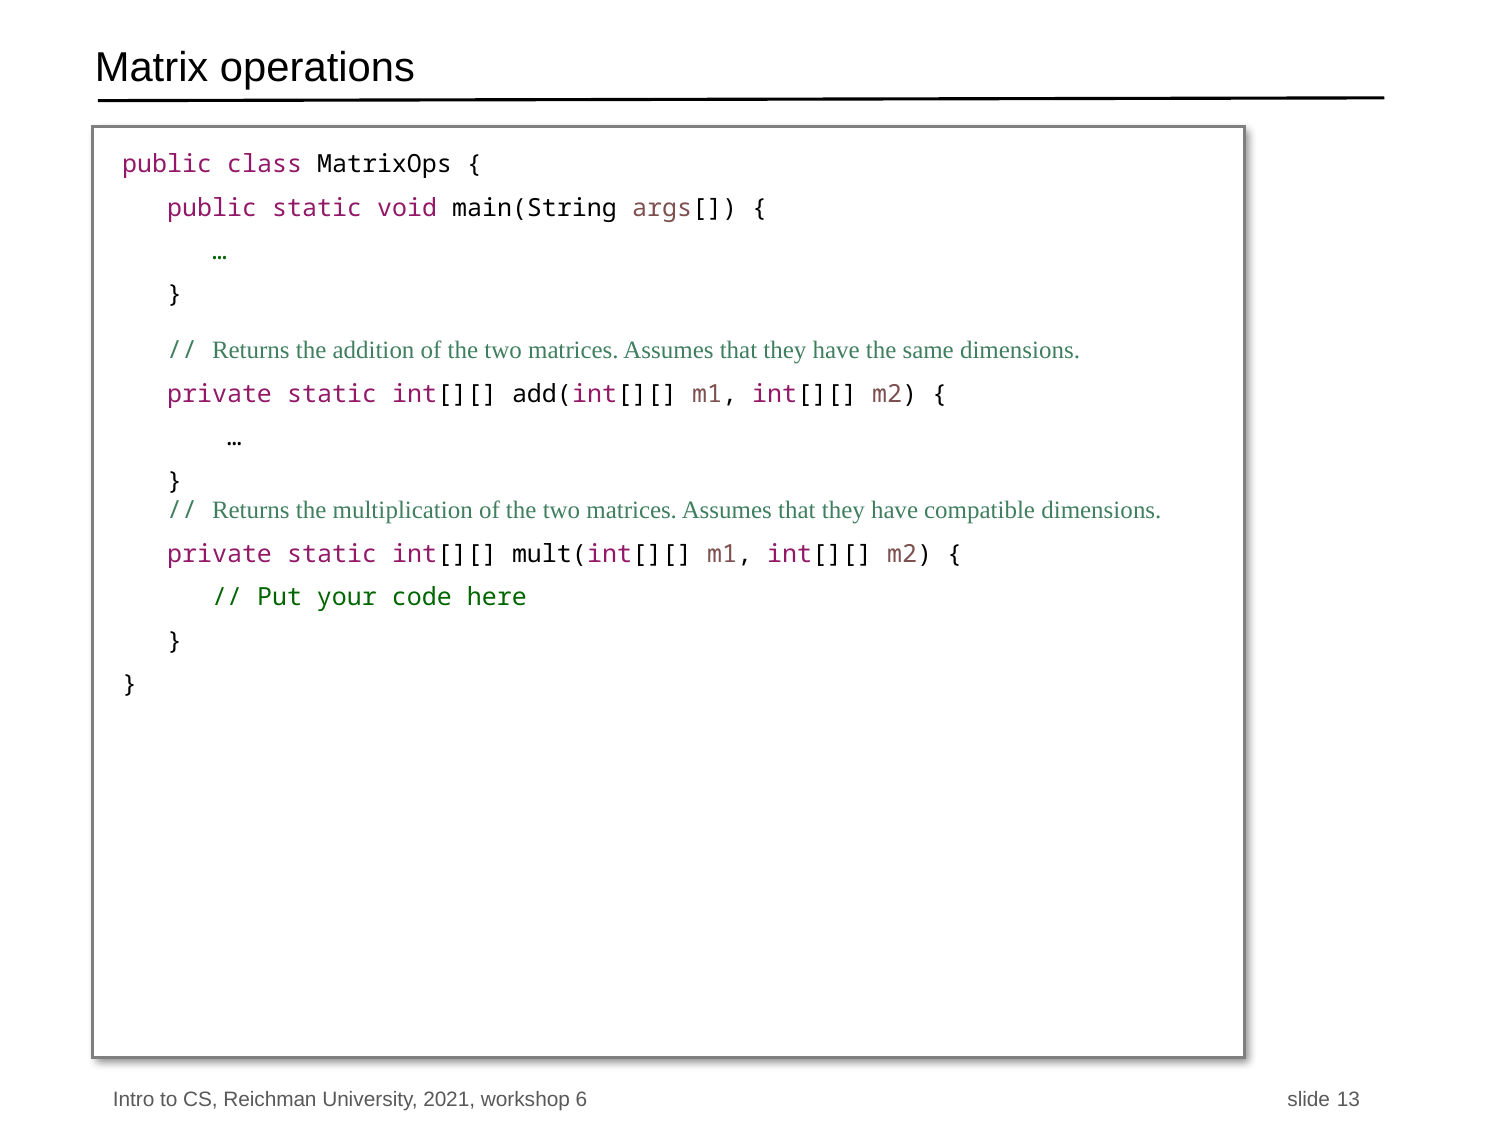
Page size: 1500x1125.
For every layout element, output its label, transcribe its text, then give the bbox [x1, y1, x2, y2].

text_box public class MatrixOps { public static void main(String args[]) { … } // Returns the addition of the two matrices. Assumes that they have the same dimensions. private static int[][] add(int[][] m1, int[][] m2) { … } // Returns the multiplication of the two matrices. Assumes that they have compatible dimensions. private static int[][] mult(int[][] m1, int[][] m2) { // Put your code here } } [92, 126, 1245, 1058]
title Matrix operations [79, 33, 1371, 109]
